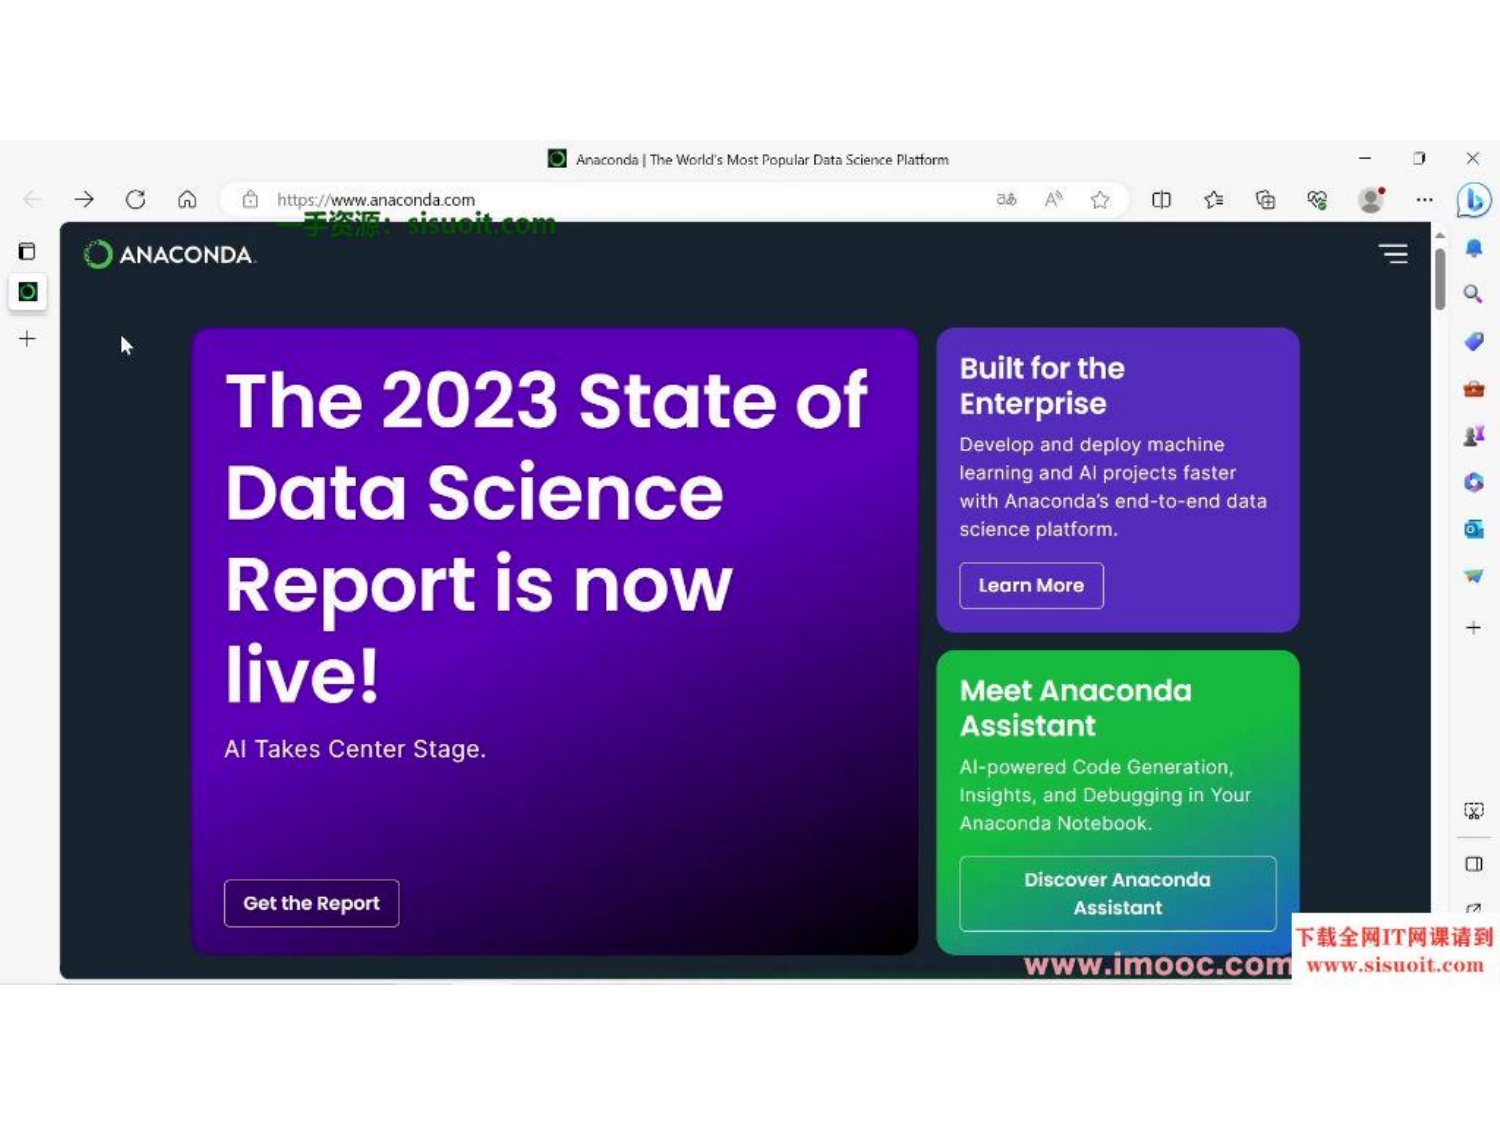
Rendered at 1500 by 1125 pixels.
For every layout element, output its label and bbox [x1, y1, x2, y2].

picture [0, 140, 1500, 985]
